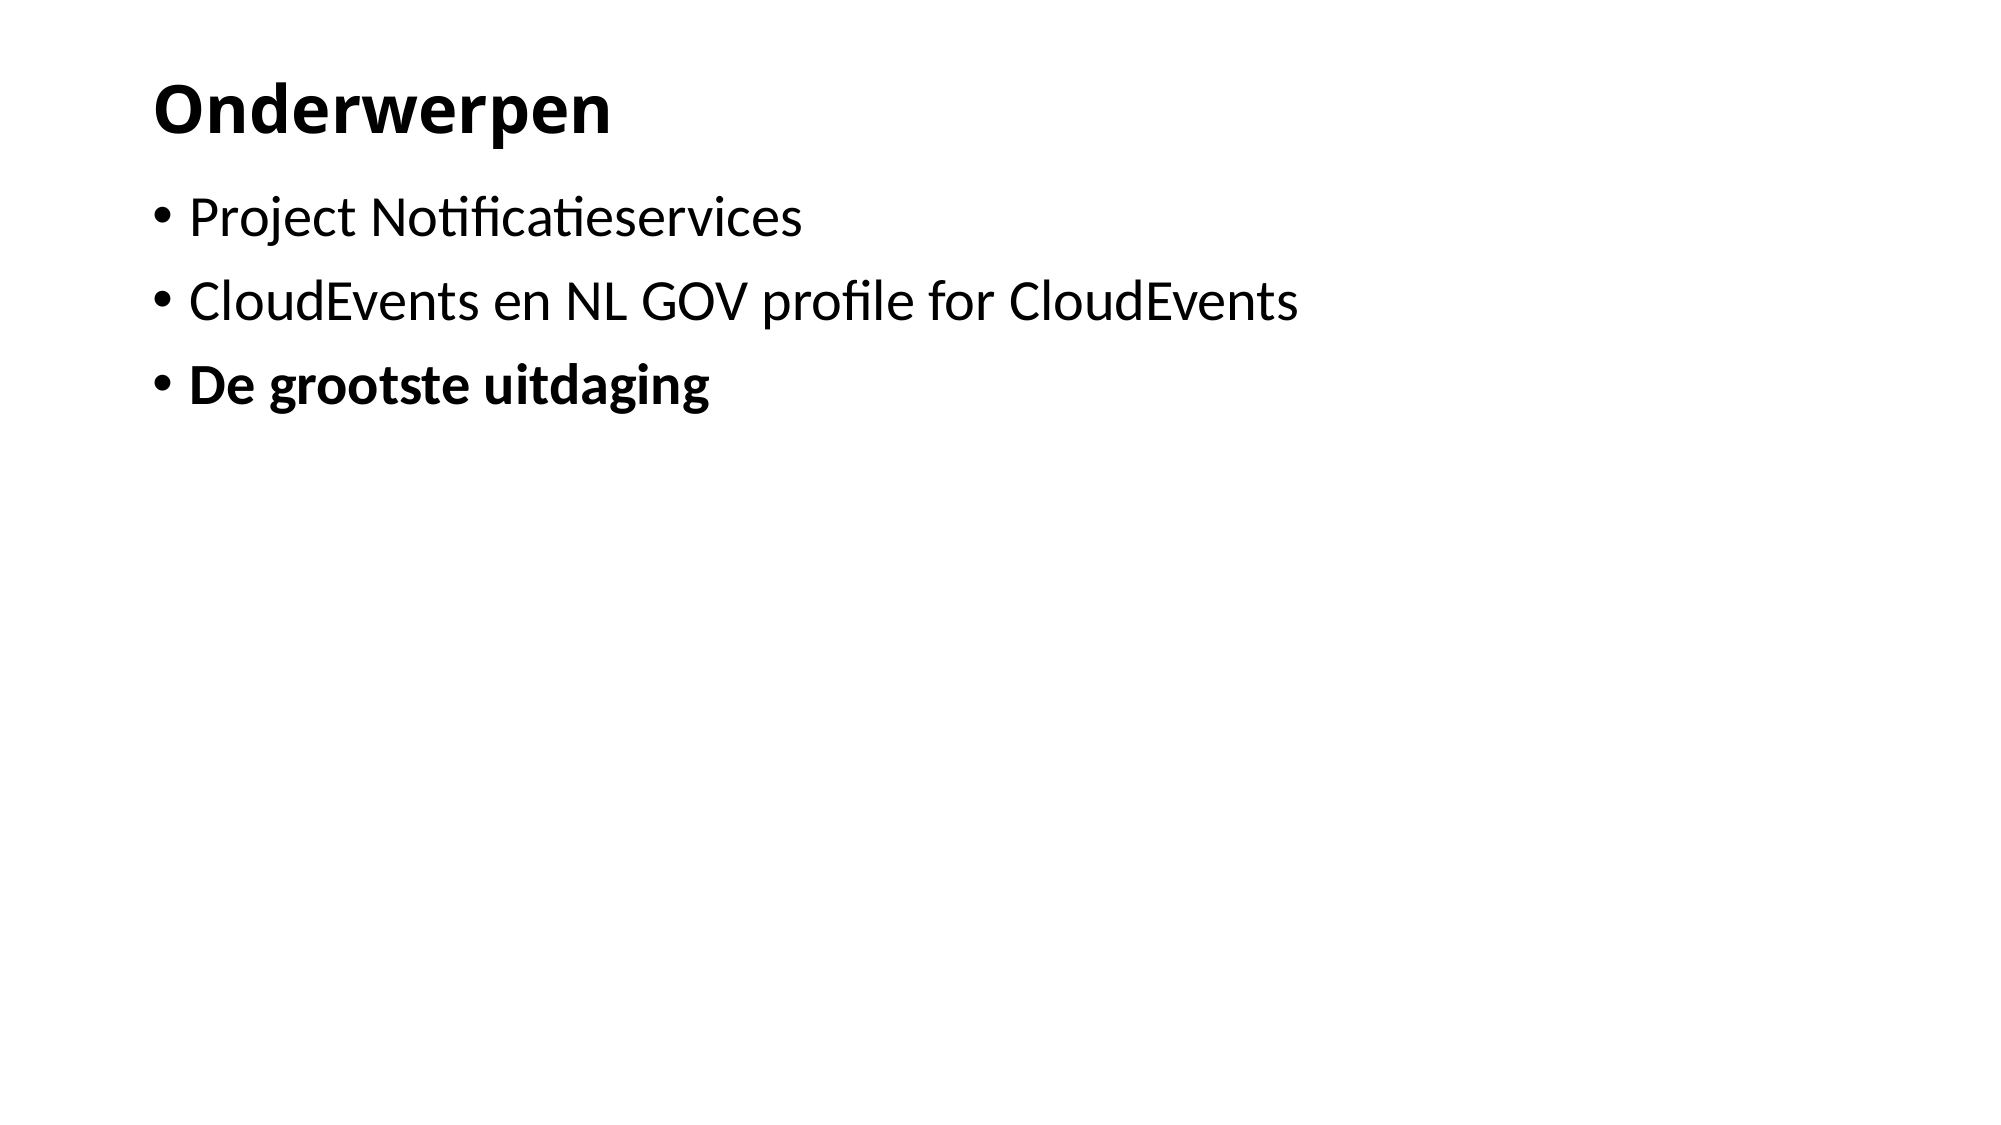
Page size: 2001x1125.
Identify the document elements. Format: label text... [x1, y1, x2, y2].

title Onderwerpen [137, 59, 1863, 164]
list Project Notificatieservices CloudEvents en NL GOV profile for CloudEvents De grootste uitdaging [137, 178, 1863, 906]
